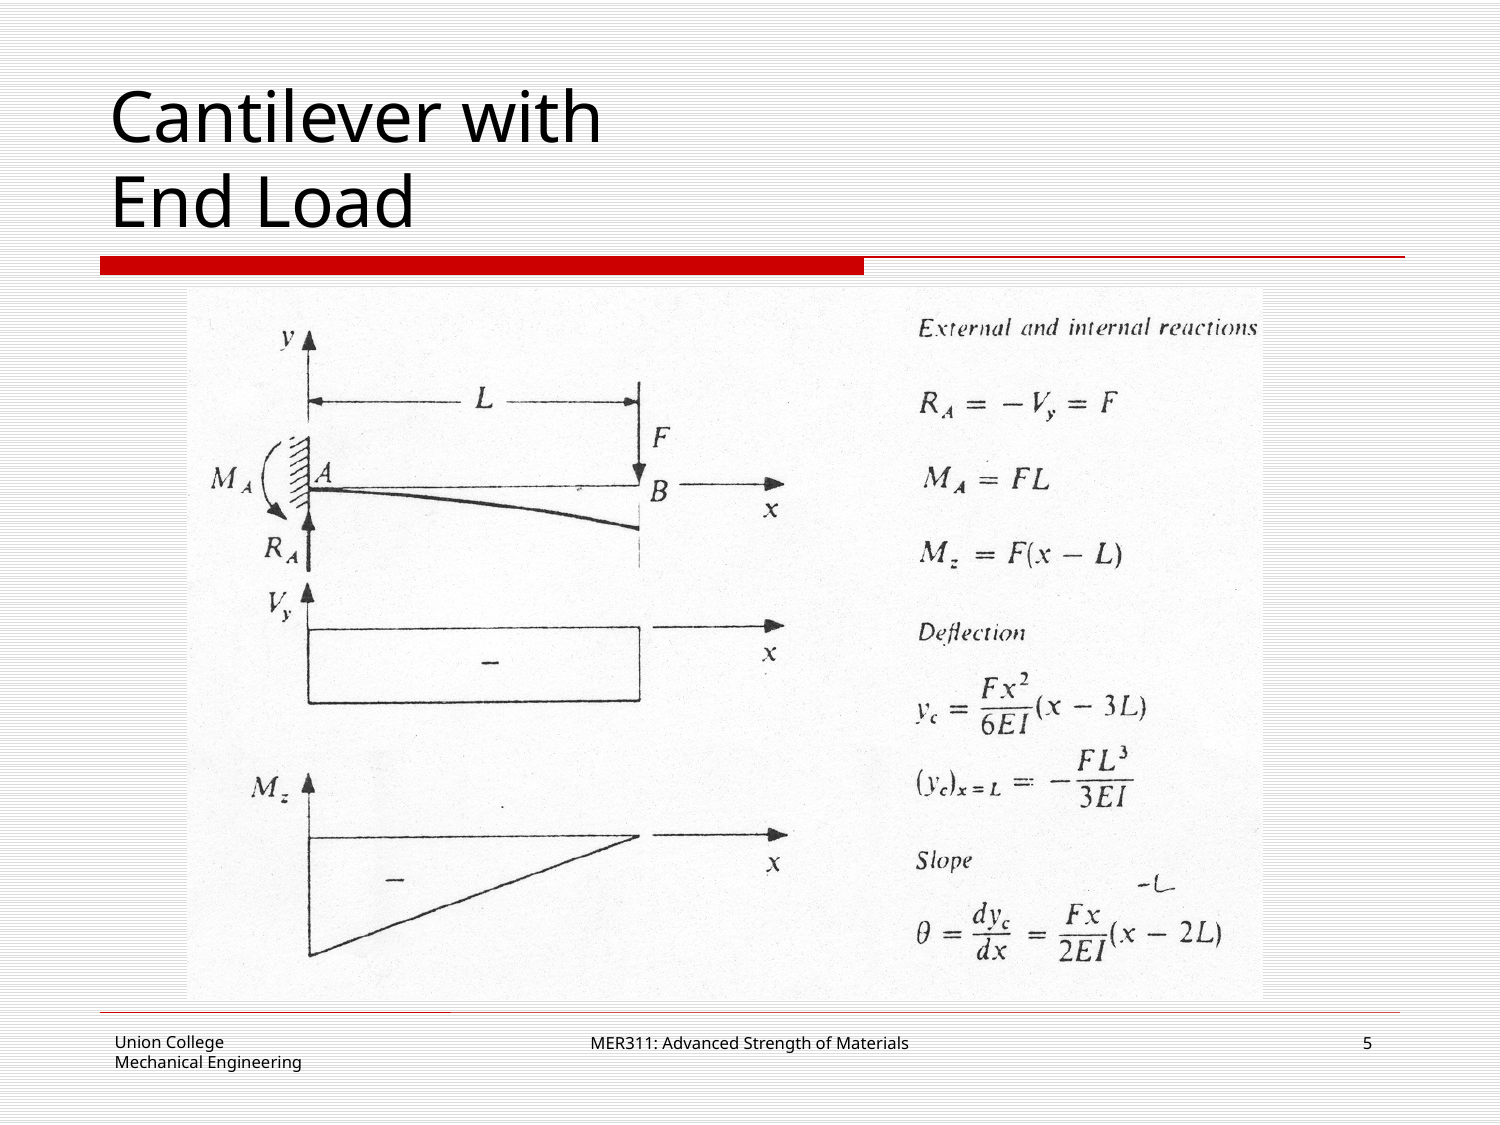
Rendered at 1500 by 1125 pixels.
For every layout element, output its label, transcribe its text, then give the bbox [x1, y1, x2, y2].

footer MER311: Advanced Strength of Materials [512, 1024, 988, 1101]
slide_number 5 [1074, 1024, 1388, 1101]
picture [187, 287, 1263, 1000]
title Cantilever with End Load [93, 49, 1407, 250]
